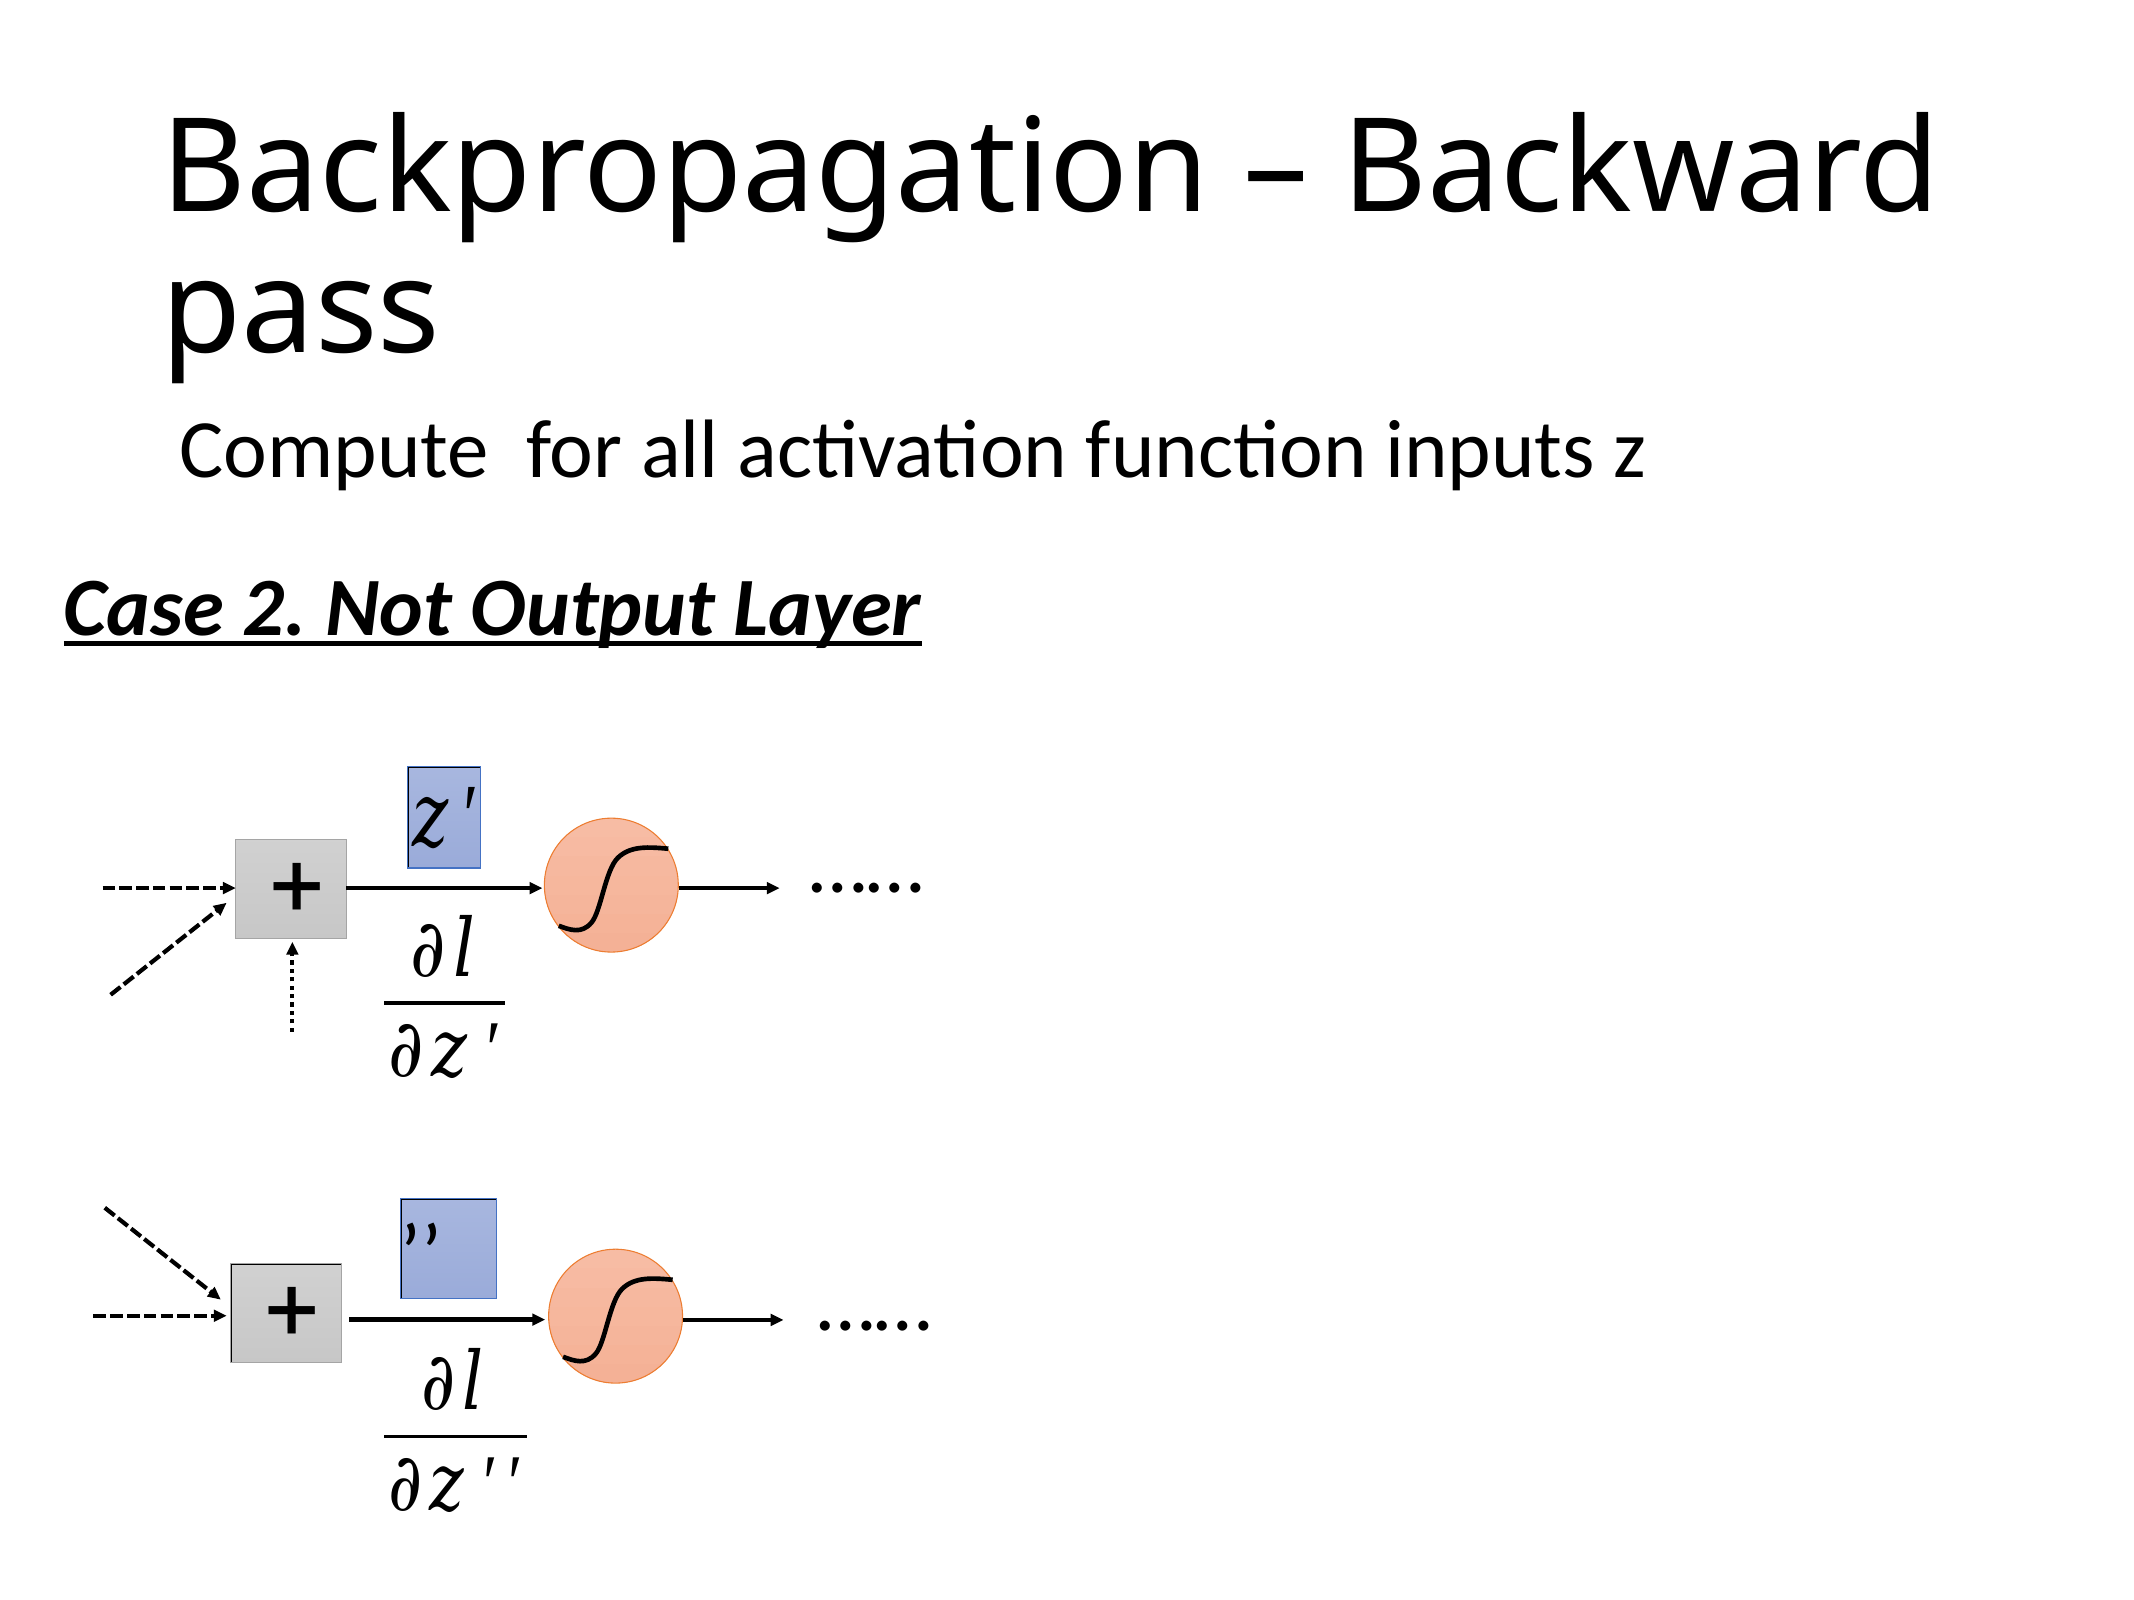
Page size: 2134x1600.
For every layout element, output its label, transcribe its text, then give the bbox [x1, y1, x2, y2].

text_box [110, 902, 227, 995]
text_box …… [803, 1240, 976, 1355]
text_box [235, 839, 347, 939]
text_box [230, 1263, 342, 1363]
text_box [548, 1249, 784, 1384]
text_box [104, 1207, 221, 1300]
text_box Case 2. Not Output Layer [49, 545, 978, 660]
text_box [544, 818, 780, 953]
text_box …… [794, 802, 968, 917]
title Backpropagation – Backward pass [146, 85, 1987, 395]
